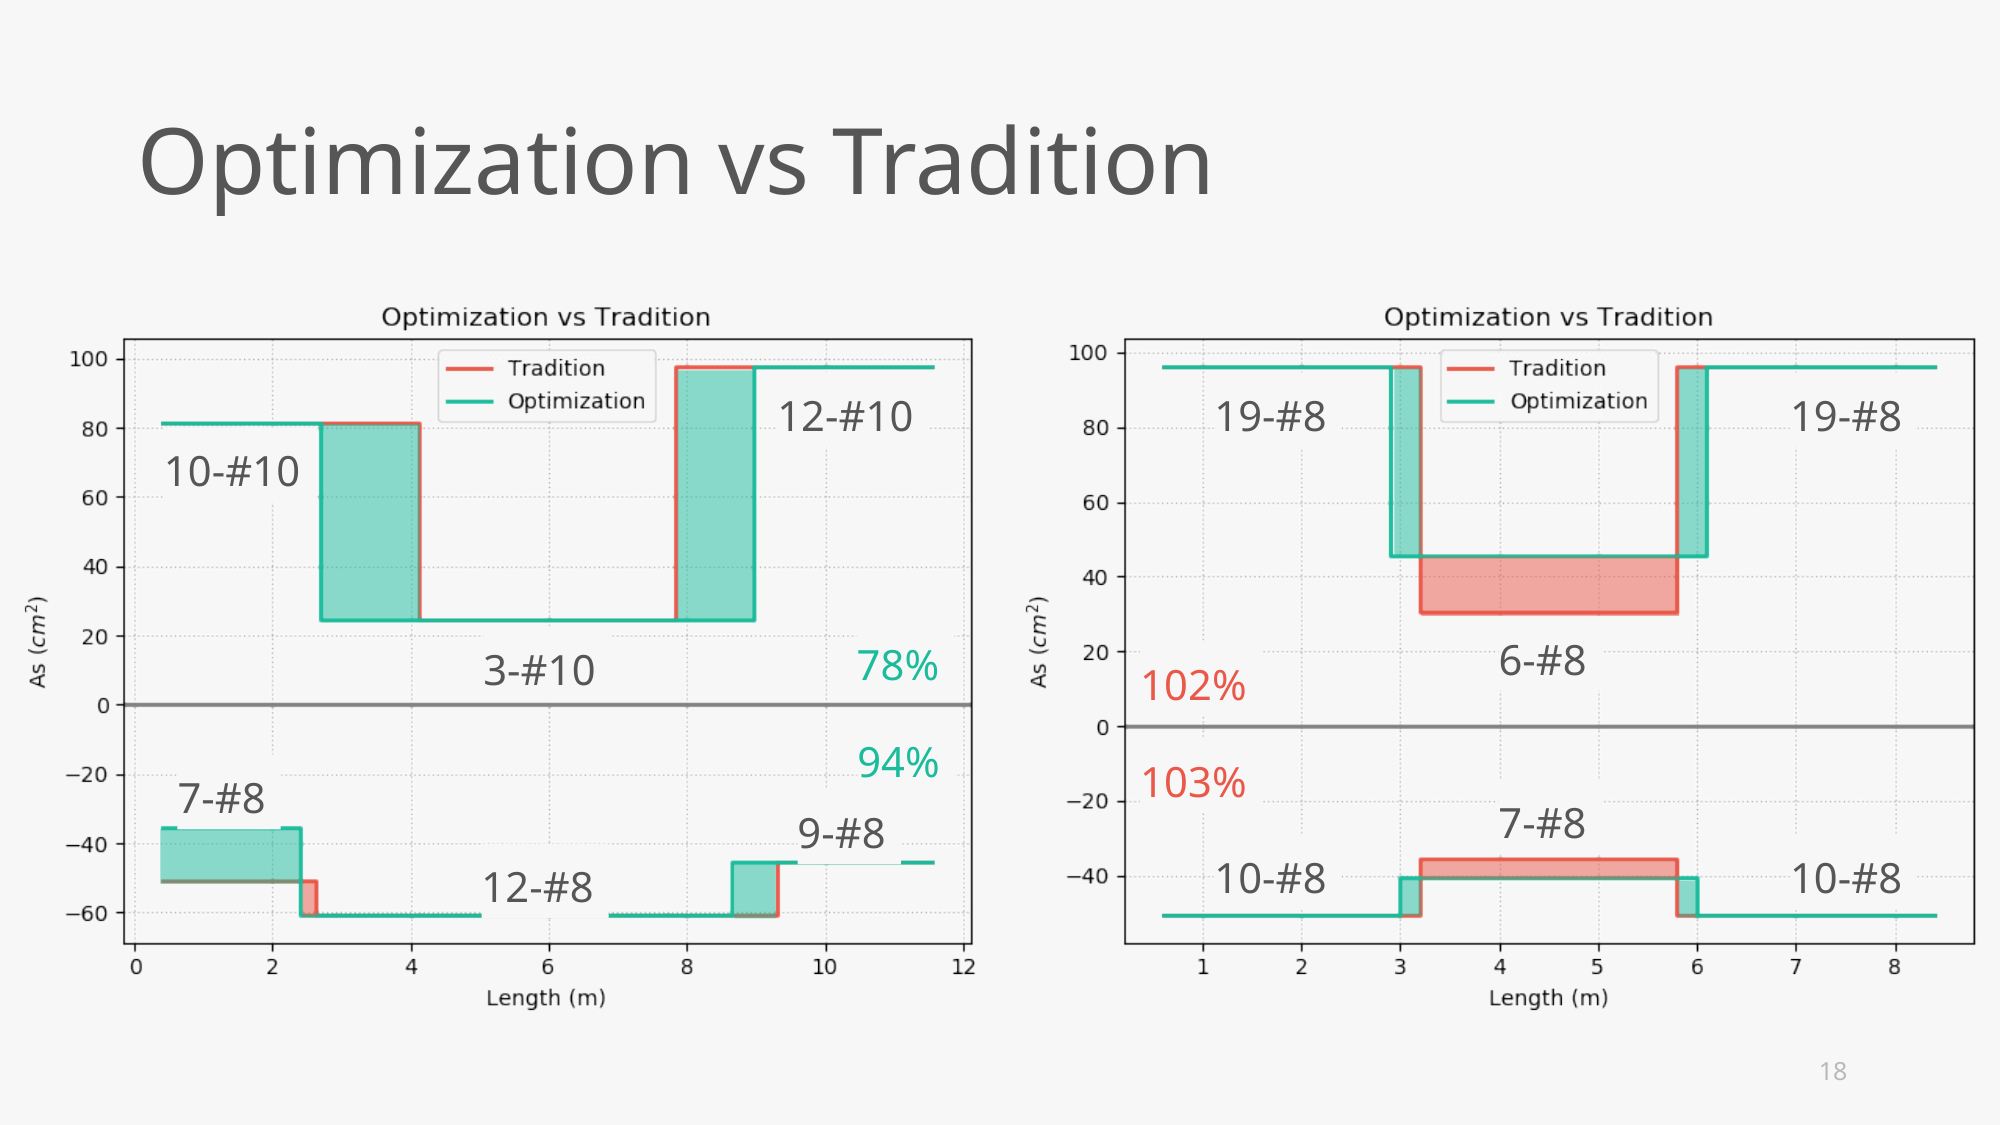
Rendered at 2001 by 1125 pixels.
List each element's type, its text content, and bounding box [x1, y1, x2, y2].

list Optimization vs Tradition [137, 108, 1565, 224]
picture [0, 284, 2000, 1034]
slide_number 18 [1412, 1042, 1863, 1103]
